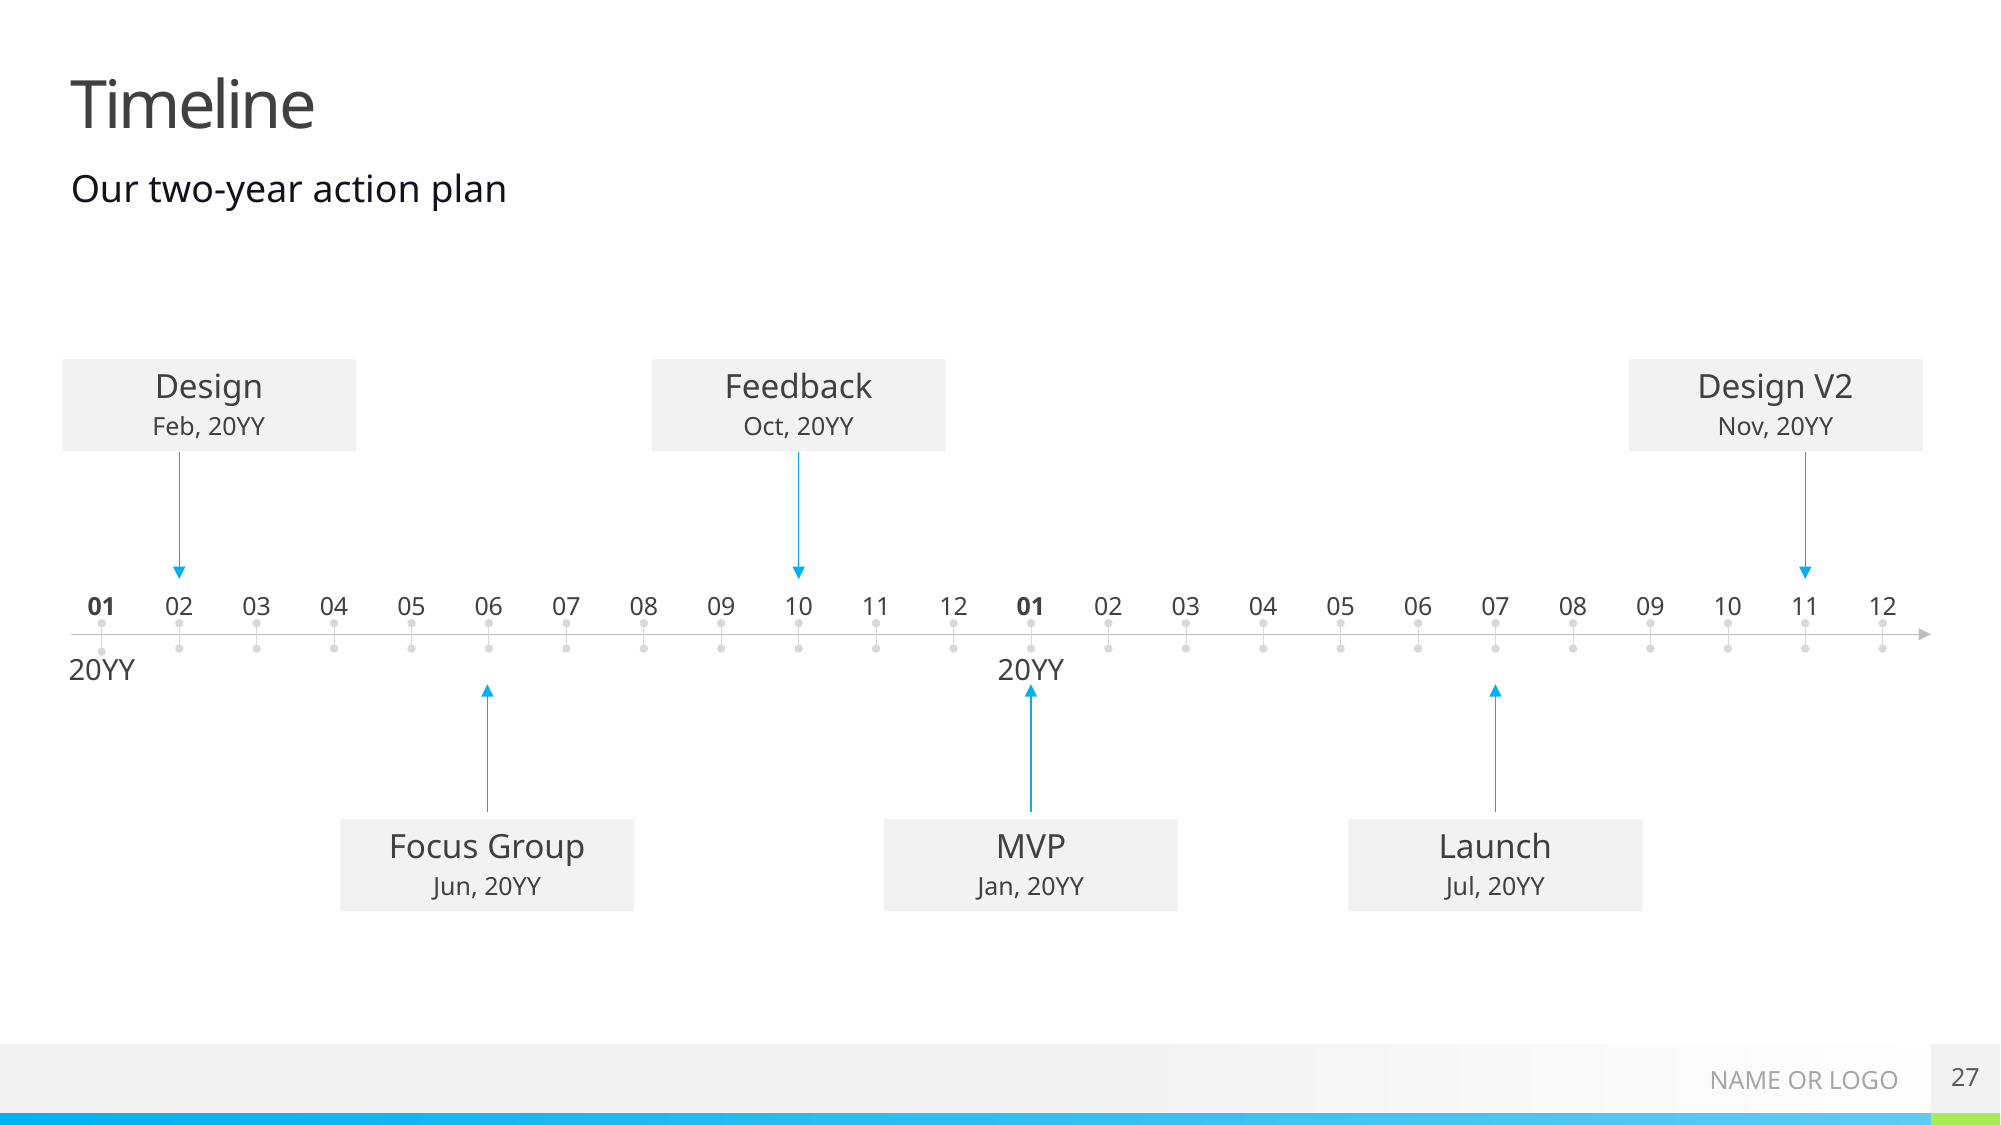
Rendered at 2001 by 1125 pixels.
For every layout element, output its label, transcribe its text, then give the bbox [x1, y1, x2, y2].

list 06 [1387, 590, 1450, 623]
list 11 [1774, 590, 1837, 623]
list 01 [999, 590, 1062, 623]
list 08 [612, 590, 675, 623]
list 02 [148, 590, 211, 623]
list 07 [535, 590, 598, 623]
text_box Jun, 20YY [348, 870, 626, 908]
slide_number 27 [1931, 1044, 2000, 1114]
list 04 [303, 590, 366, 623]
list 12 [922, 590, 985, 623]
list Feb, 20YY [70, 410, 348, 448]
list Design [61, 359, 357, 452]
text_box MVP [883, 819, 1179, 912]
list Our two-year action plan [70, 165, 1931, 225]
list 07 [1464, 590, 1527, 623]
list 02 [1077, 590, 1140, 623]
list 03 [225, 590, 288, 623]
text_box Jan, 20YY [892, 870, 1170, 908]
list 11 [845, 590, 908, 623]
list 10 [1696, 590, 1759, 623]
list 12 [1851, 590, 1914, 624]
list 09 [690, 590, 753, 623]
list 03 [1154, 590, 1217, 623]
list 10 [767, 590, 830, 623]
list 06 [457, 590, 520, 623]
list 09 [1619, 590, 1682, 623]
list 08 [1541, 590, 1604, 623]
text_box Launch [1348, 819, 1643, 912]
list 05 [1309, 590, 1372, 623]
list 05 [380, 590, 443, 623]
list 20YY [996, 651, 1066, 685]
text_box Nov, 20YY [1637, 410, 1915, 448]
text_box Design V2 [1628, 359, 1923, 452]
text_box Focus Group [340, 819, 635, 912]
text_box Feedback [651, 359, 946, 452]
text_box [101, 623, 1883, 649]
title Timeline [70, 70, 1932, 142]
list 01 [70, 590, 133, 624]
list 04 [1232, 590, 1295, 623]
text_box Jul, 20YY [1356, 870, 1635, 908]
text_box Oct, 20YY [660, 410, 938, 448]
list 20YY [67, 651, 136, 685]
